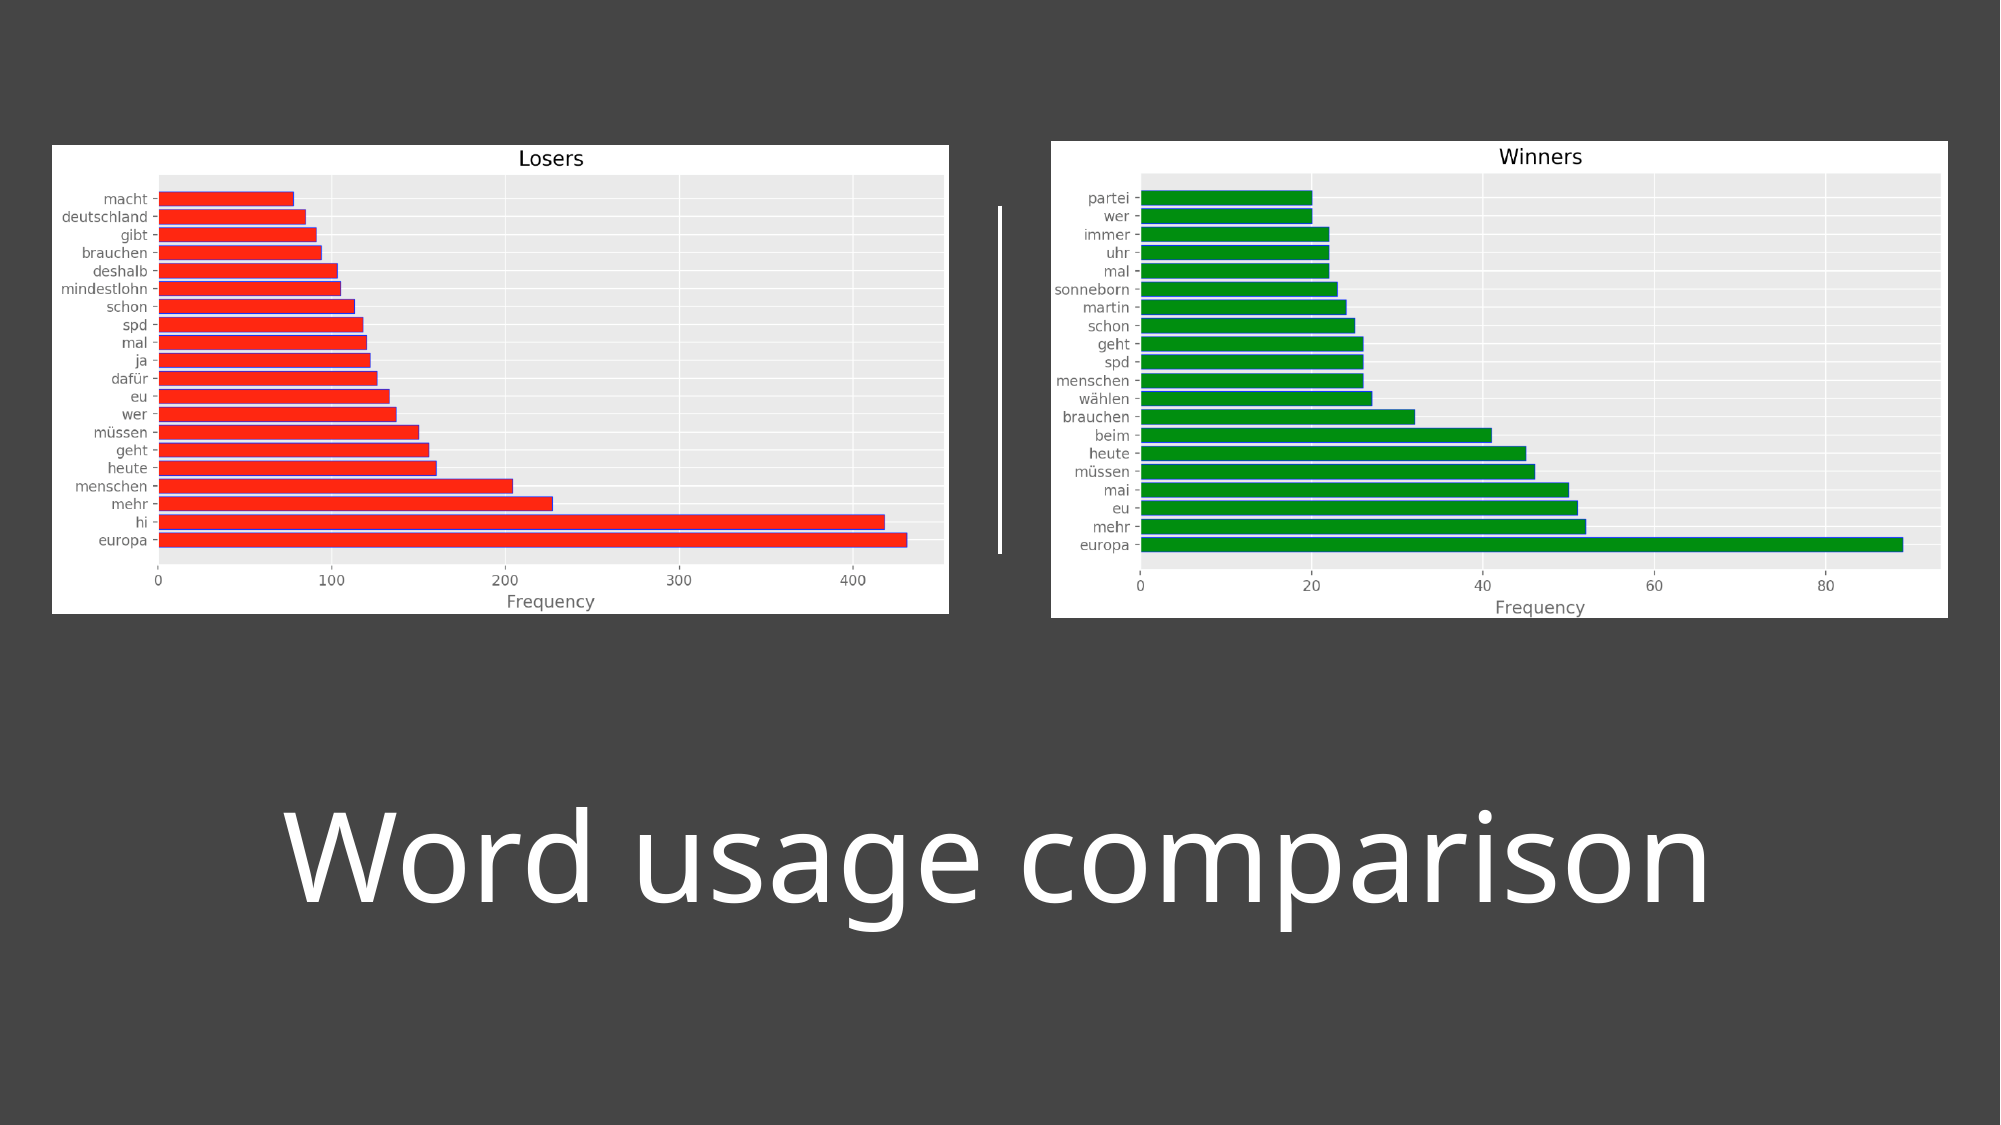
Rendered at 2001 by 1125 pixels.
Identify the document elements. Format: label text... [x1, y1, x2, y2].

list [1051, 141, 1948, 618]
title Word usage comparison [115, 738, 1882, 937]
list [52, 145, 949, 614]
